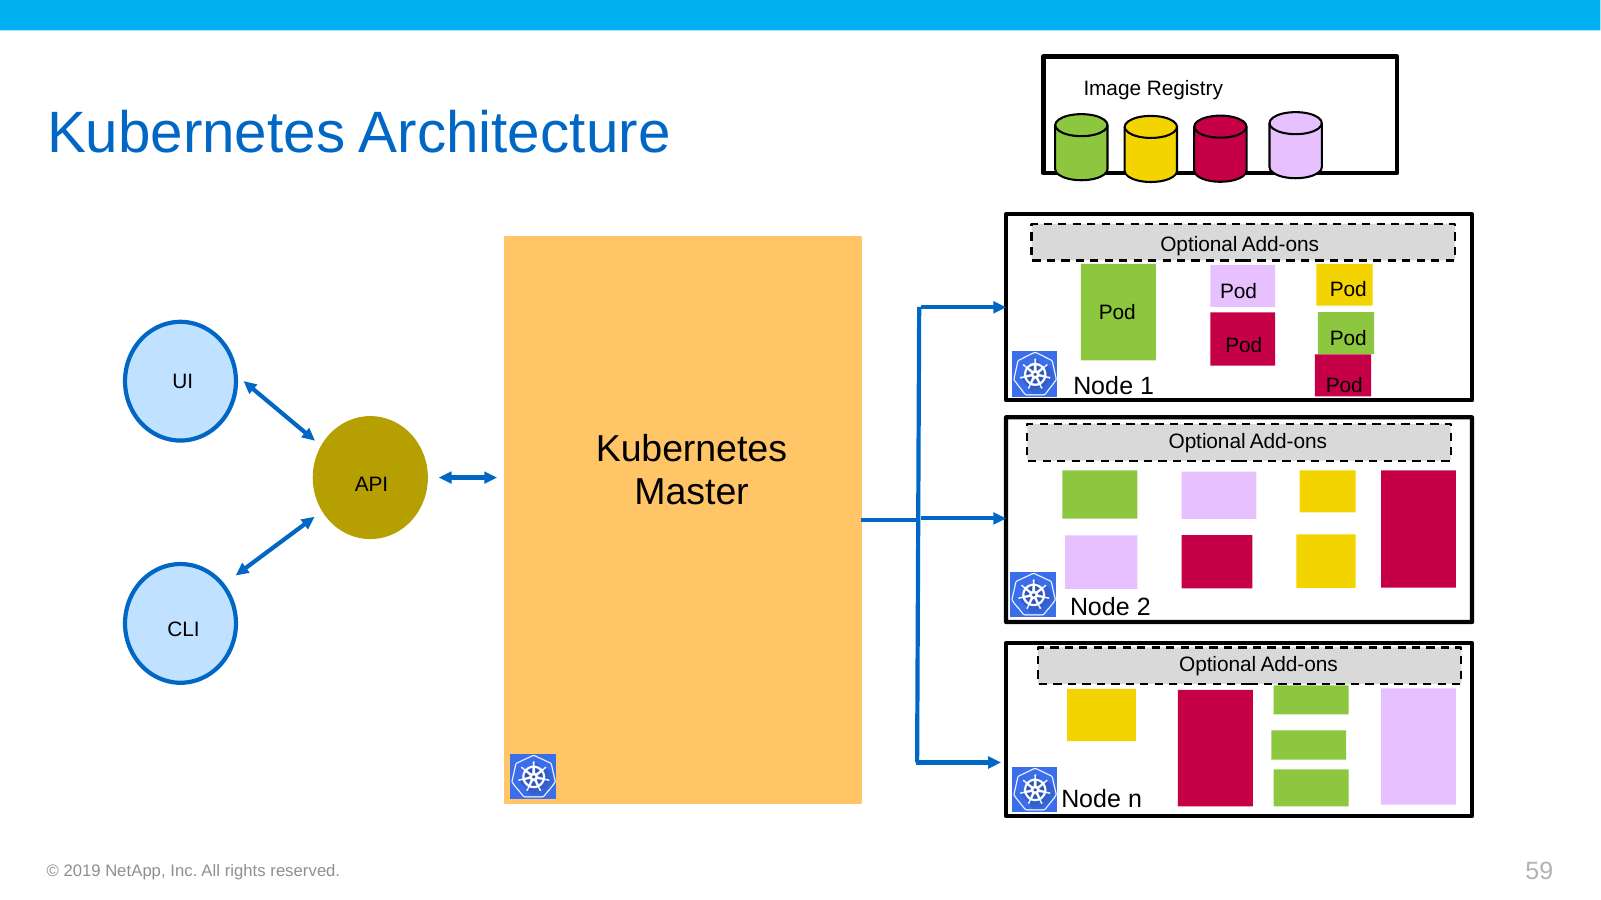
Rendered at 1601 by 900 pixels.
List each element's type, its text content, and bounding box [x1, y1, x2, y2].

text_box [1080, 263, 1157, 362]
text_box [916, 306, 920, 762]
text_box [1005, 642, 1473, 817]
text_box [1270, 729, 1348, 761]
text_box Pod [1314, 313, 1390, 364]
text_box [243, 380, 315, 441]
picture [1010, 572, 1056, 617]
text_box [321, 508, 420, 539]
text_box [1030, 223, 1456, 262]
text_box Optional Add-ons [1054, 437, 1441, 445]
text_box Pod [1314, 263, 1390, 313]
text_box Pod [1205, 266, 1281, 317]
text_box [1192, 114, 1248, 184]
text_box Kubernetes Master [563, 403, 820, 537]
text_box Node n [1061, 783, 1187, 814]
text_box [1123, 114, 1179, 184]
text_box UI [121, 357, 244, 406]
text_box [1026, 423, 1452, 462]
text_box [1180, 534, 1254, 590]
text_box [1037, 646, 1463, 685]
text_box [1272, 685, 1350, 716]
text_box [1053, 112, 1109, 182]
text_box [1380, 687, 1457, 806]
text_box [1268, 110, 1324, 180]
text_box [1005, 213, 1473, 402]
text_box Pod [1310, 360, 1386, 411]
text_box [1066, 688, 1137, 742]
text_box [1298, 469, 1357, 514]
text_box Optional Add-ons [1065, 660, 1452, 669]
text_box CLI [130, 597, 236, 661]
text_box [316, 416, 425, 459]
text_box [1209, 317, 1276, 367]
text_box [128, 320, 233, 357]
text_box Node 2 [1059, 592, 1196, 623]
text_box [135, 661, 226, 685]
picture [1012, 351, 1058, 397]
text_box [1295, 533, 1357, 589]
text_box [1180, 470, 1258, 520]
title Kubernetes Architecture [35, 52, 1567, 172]
text_box Image Registry [1068, 78, 1247, 99]
text_box [503, 236, 862, 804]
text_box [128, 406, 233, 442]
footer © 2019 NetApp, Inc. All rights reserved. [34, 853, 533, 887]
text_box [1061, 469, 1139, 520]
text_box [123, 562, 232, 652]
text_box [1064, 534, 1139, 590]
text_box [1380, 469, 1457, 589]
text_box [1042, 55, 1398, 174]
text_box [1005, 416, 1473, 623]
text_box Node 1 [1060, 371, 1199, 402]
picture [1012, 767, 1058, 813]
picture [510, 754, 556, 799]
text_box API [310, 459, 433, 508]
text_box Optional Add-ons [1046, 240, 1433, 248]
text_box [1177, 689, 1254, 808]
slide_number 59 [1458, 856, 1569, 884]
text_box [235, 516, 315, 576]
text_box Pod [1210, 320, 1286, 371]
text_box Pod [1083, 287, 1159, 338]
text_box [1272, 768, 1350, 808]
